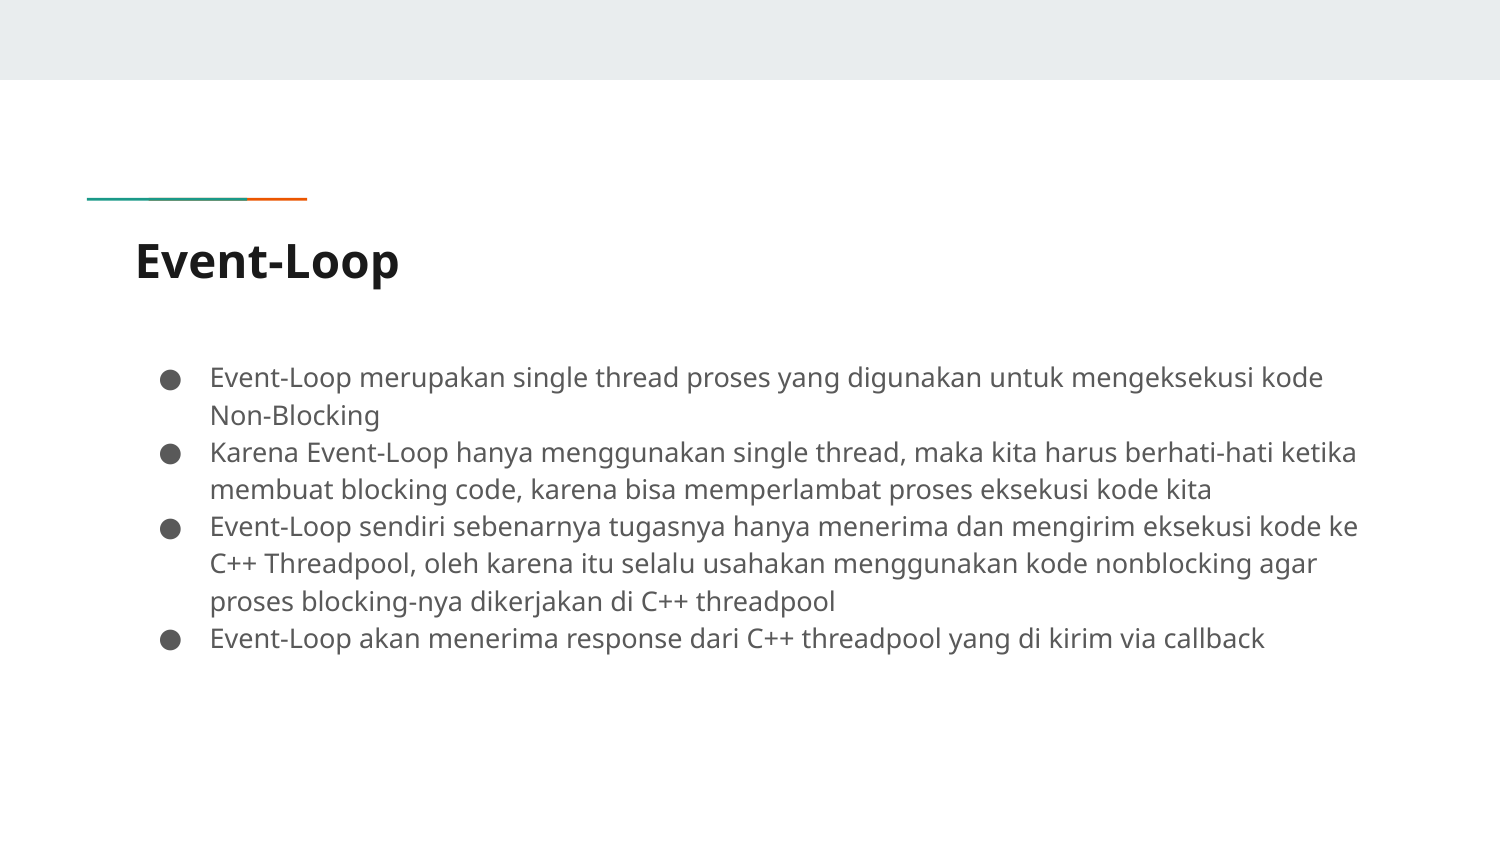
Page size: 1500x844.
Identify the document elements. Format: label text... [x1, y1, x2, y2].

title Event-Loop [119, 216, 1381, 305]
list Event-Loop merupakan single thread proses yang digunakan untuk mengeksekusi kode Non-Blocking Karena Event-Loop hanya menggunakan single thread, maka kita harus berhati-hati ketika membuat blocking code, karena bisa memperlambat proses eksekusi kode kita Event-Loop sendiri sebenarnya tugasnya hanya menerima dan mengirim eksekusi kode ke C++ Threadpool, oleh karena itu selalu usahakan menggunakan kode nonblocking agar proses blocking-nya dikerjakan di C++ threadpool Event-Loop akan menerima response dari C++ threadpool yang di kirim via callback [119, 341, 1381, 712]
